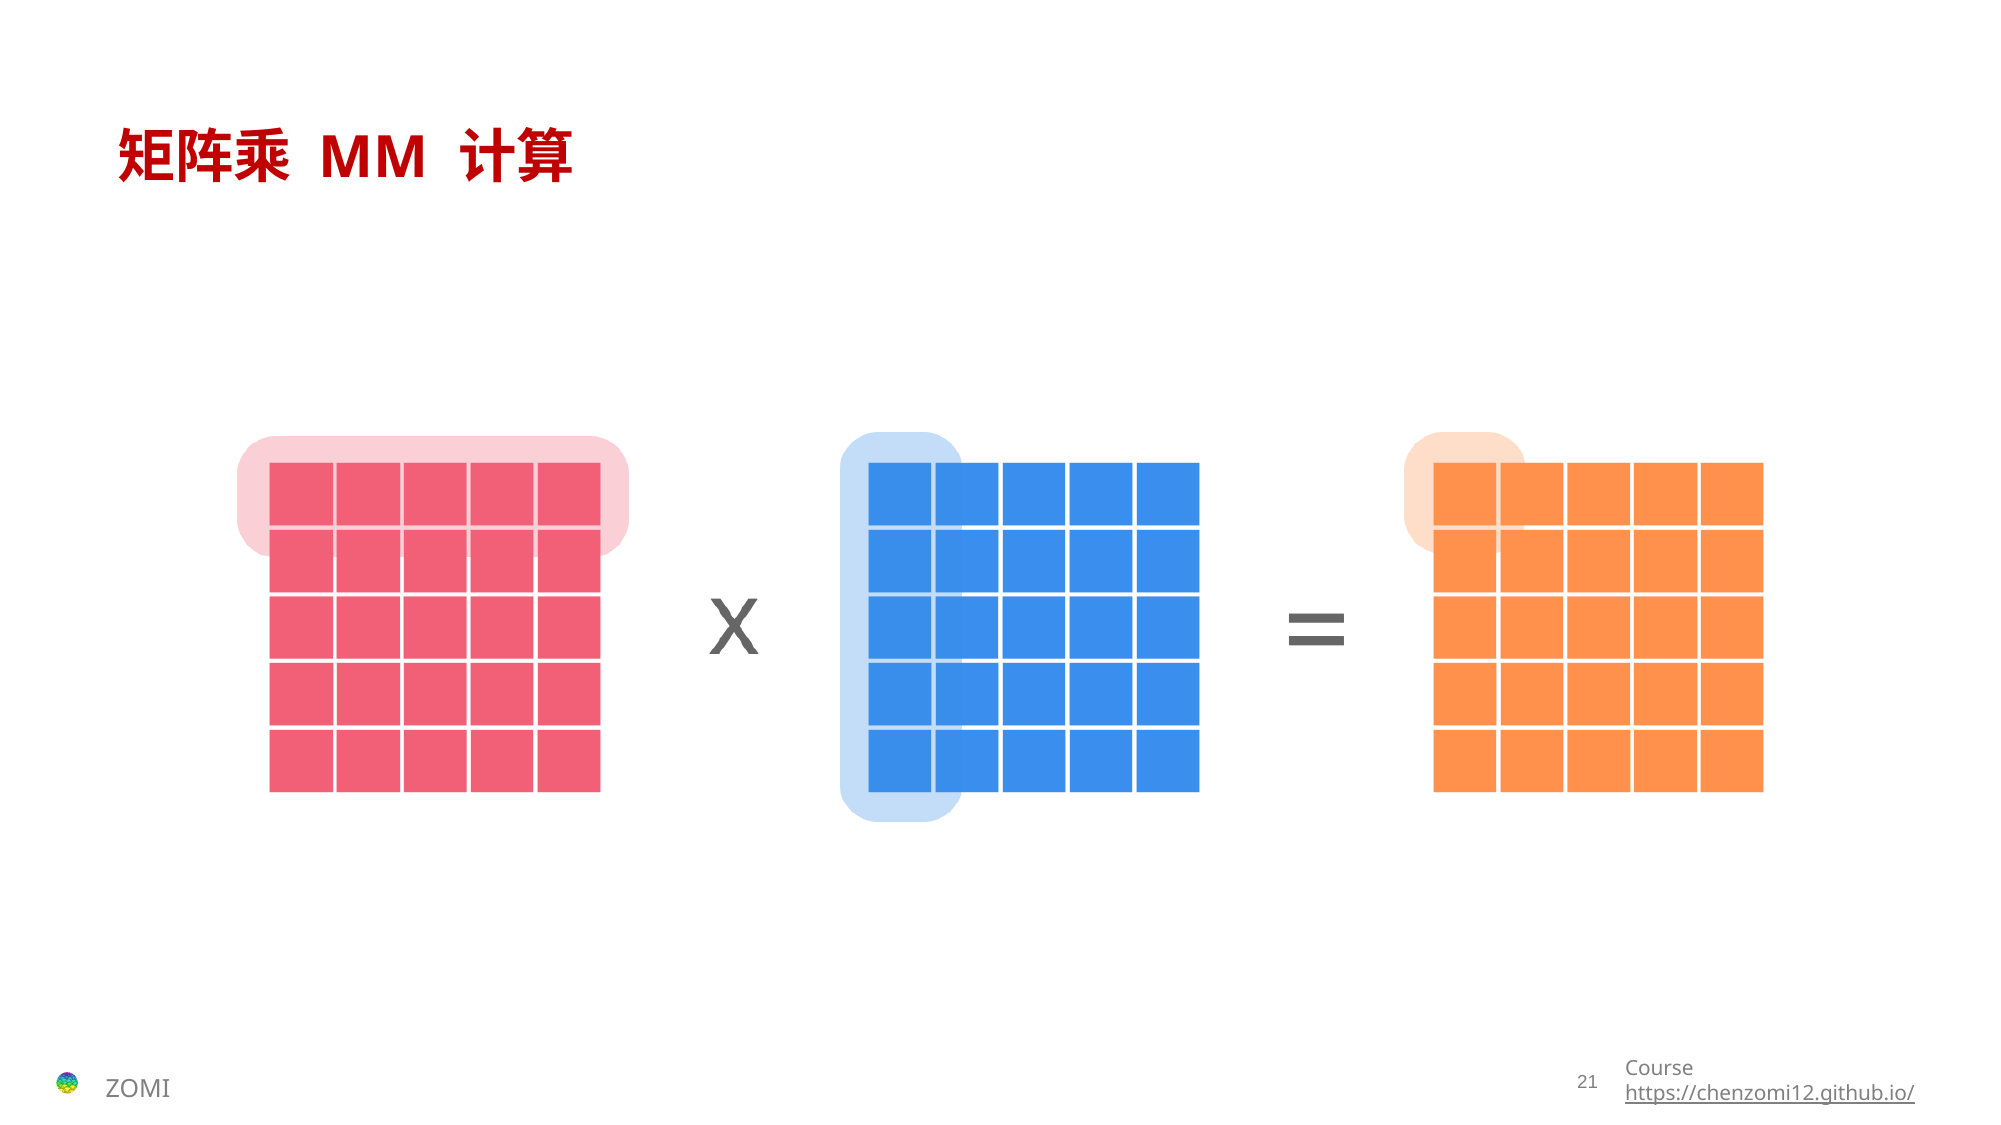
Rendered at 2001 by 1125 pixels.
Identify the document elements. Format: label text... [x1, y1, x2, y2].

picture [57, 1073, 77, 1093]
picture [235, 432, 1766, 823]
title 矩阵乘 MM 计算 [102, 111, 1901, 209]
